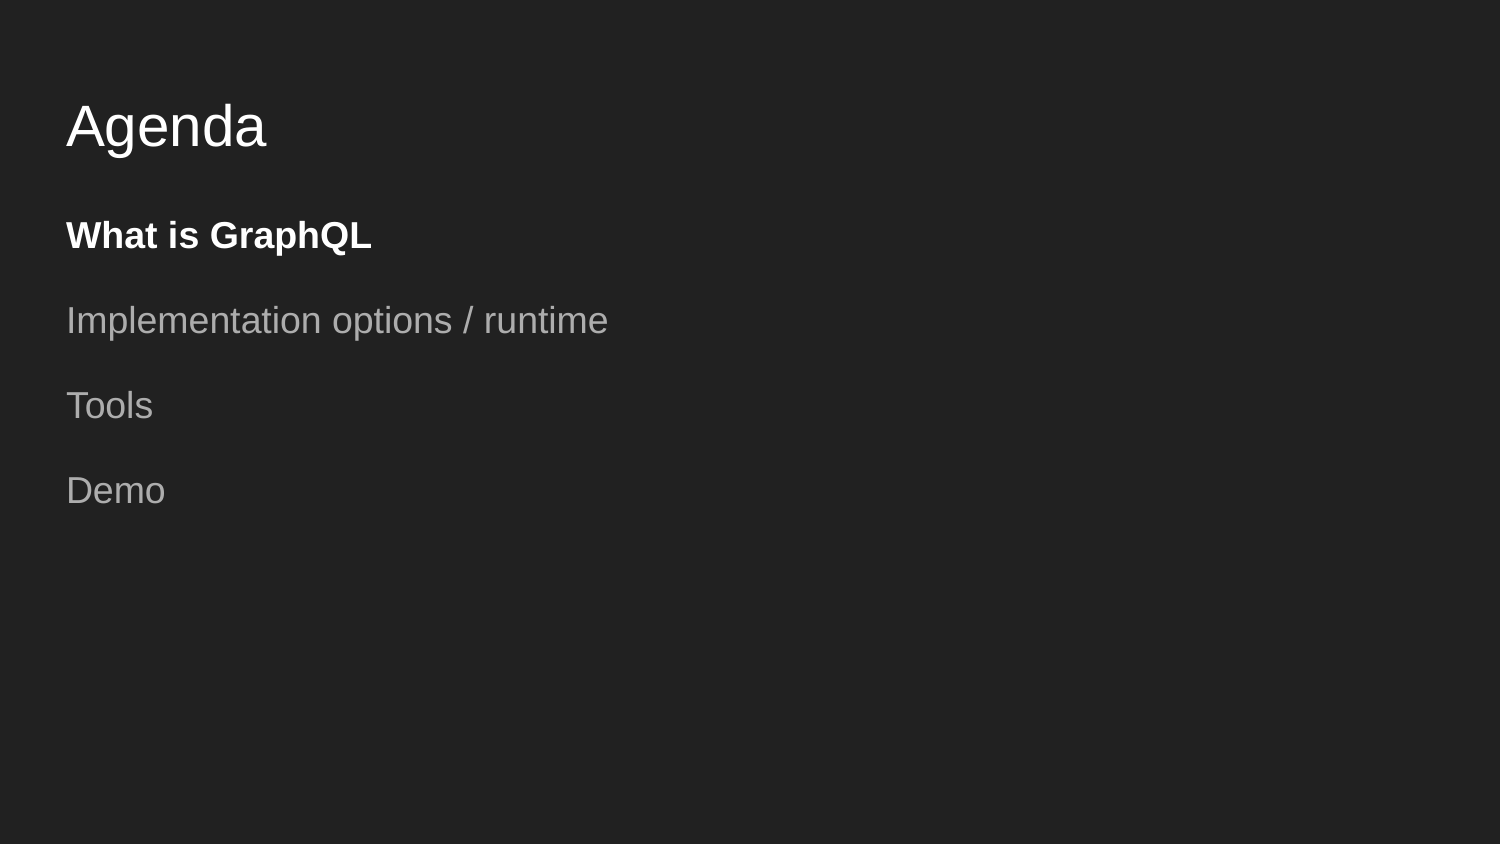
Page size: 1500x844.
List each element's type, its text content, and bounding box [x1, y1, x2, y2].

list What is GraphQL Implementation options / runtime Tools Demo [51, 189, 1449, 750]
title Agenda [51, 72, 1449, 167]
